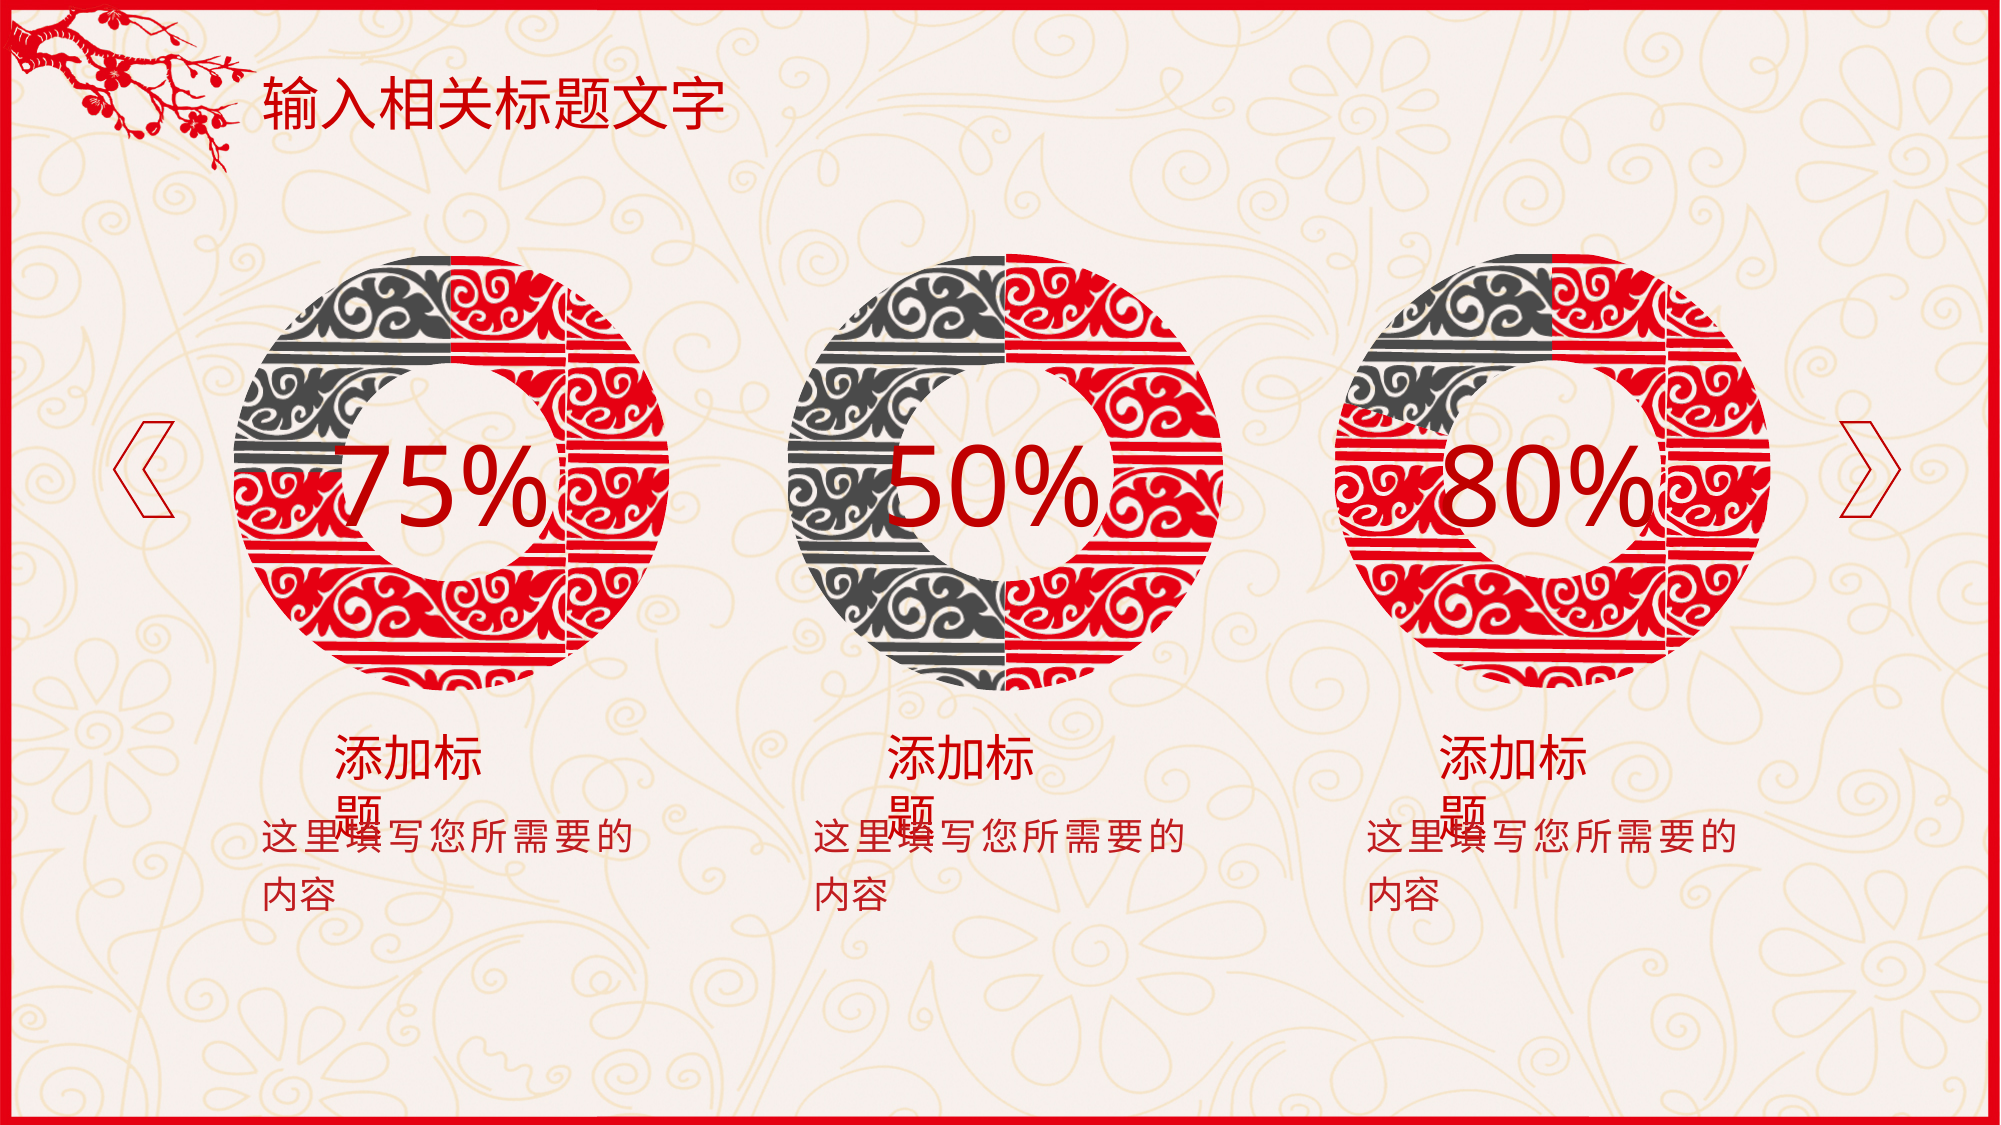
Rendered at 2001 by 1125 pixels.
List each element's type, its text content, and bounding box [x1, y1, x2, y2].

chart [109, 242, 1894, 700]
text_box 输入相关标题文字 [247, 59, 936, 145]
text_box 这里填写您所需要的内容 [799, 792, 1201, 924]
text_box 这里填写您所需要的内容 [1351, 792, 1753, 924]
text_box 添加标题 [1423, 718, 1646, 792]
text_box 添加标题 [871, 718, 1093, 792]
text_box 添加标题 [319, 718, 541, 792]
text_box 这里填写您所需要的内容 [247, 792, 649, 924]
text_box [114, 422, 1901, 517]
picture [0, 0, 2000, 1125]
